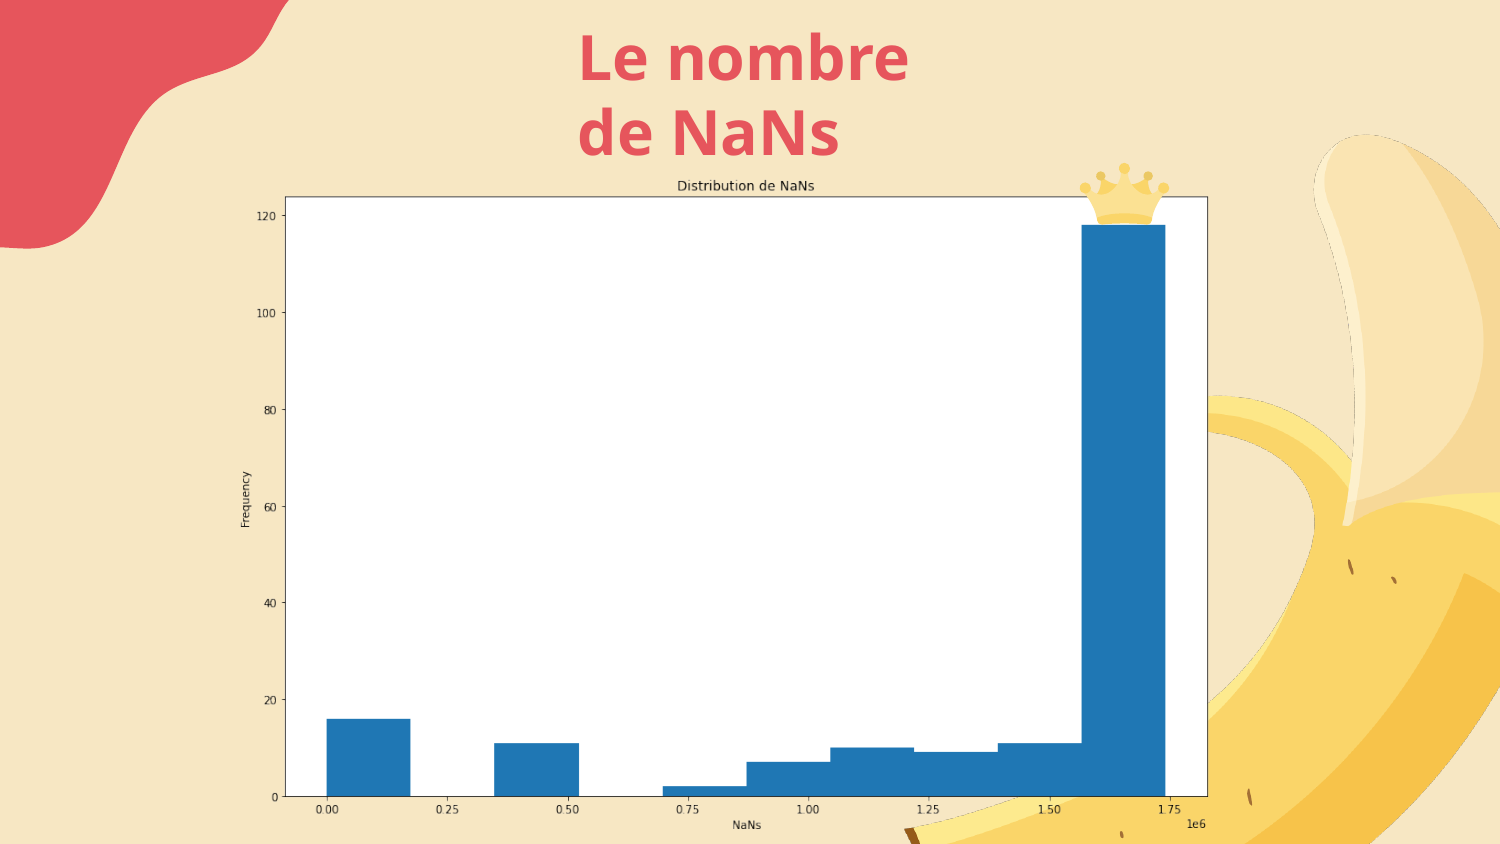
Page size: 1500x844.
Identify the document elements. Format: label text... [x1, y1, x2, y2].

picture [232, 59, 1500, 844]
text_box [1077, 162, 1170, 225]
text_box [0, 0, 289, 249]
title Le nombre de NaNs [562, 23, 938, 163]
